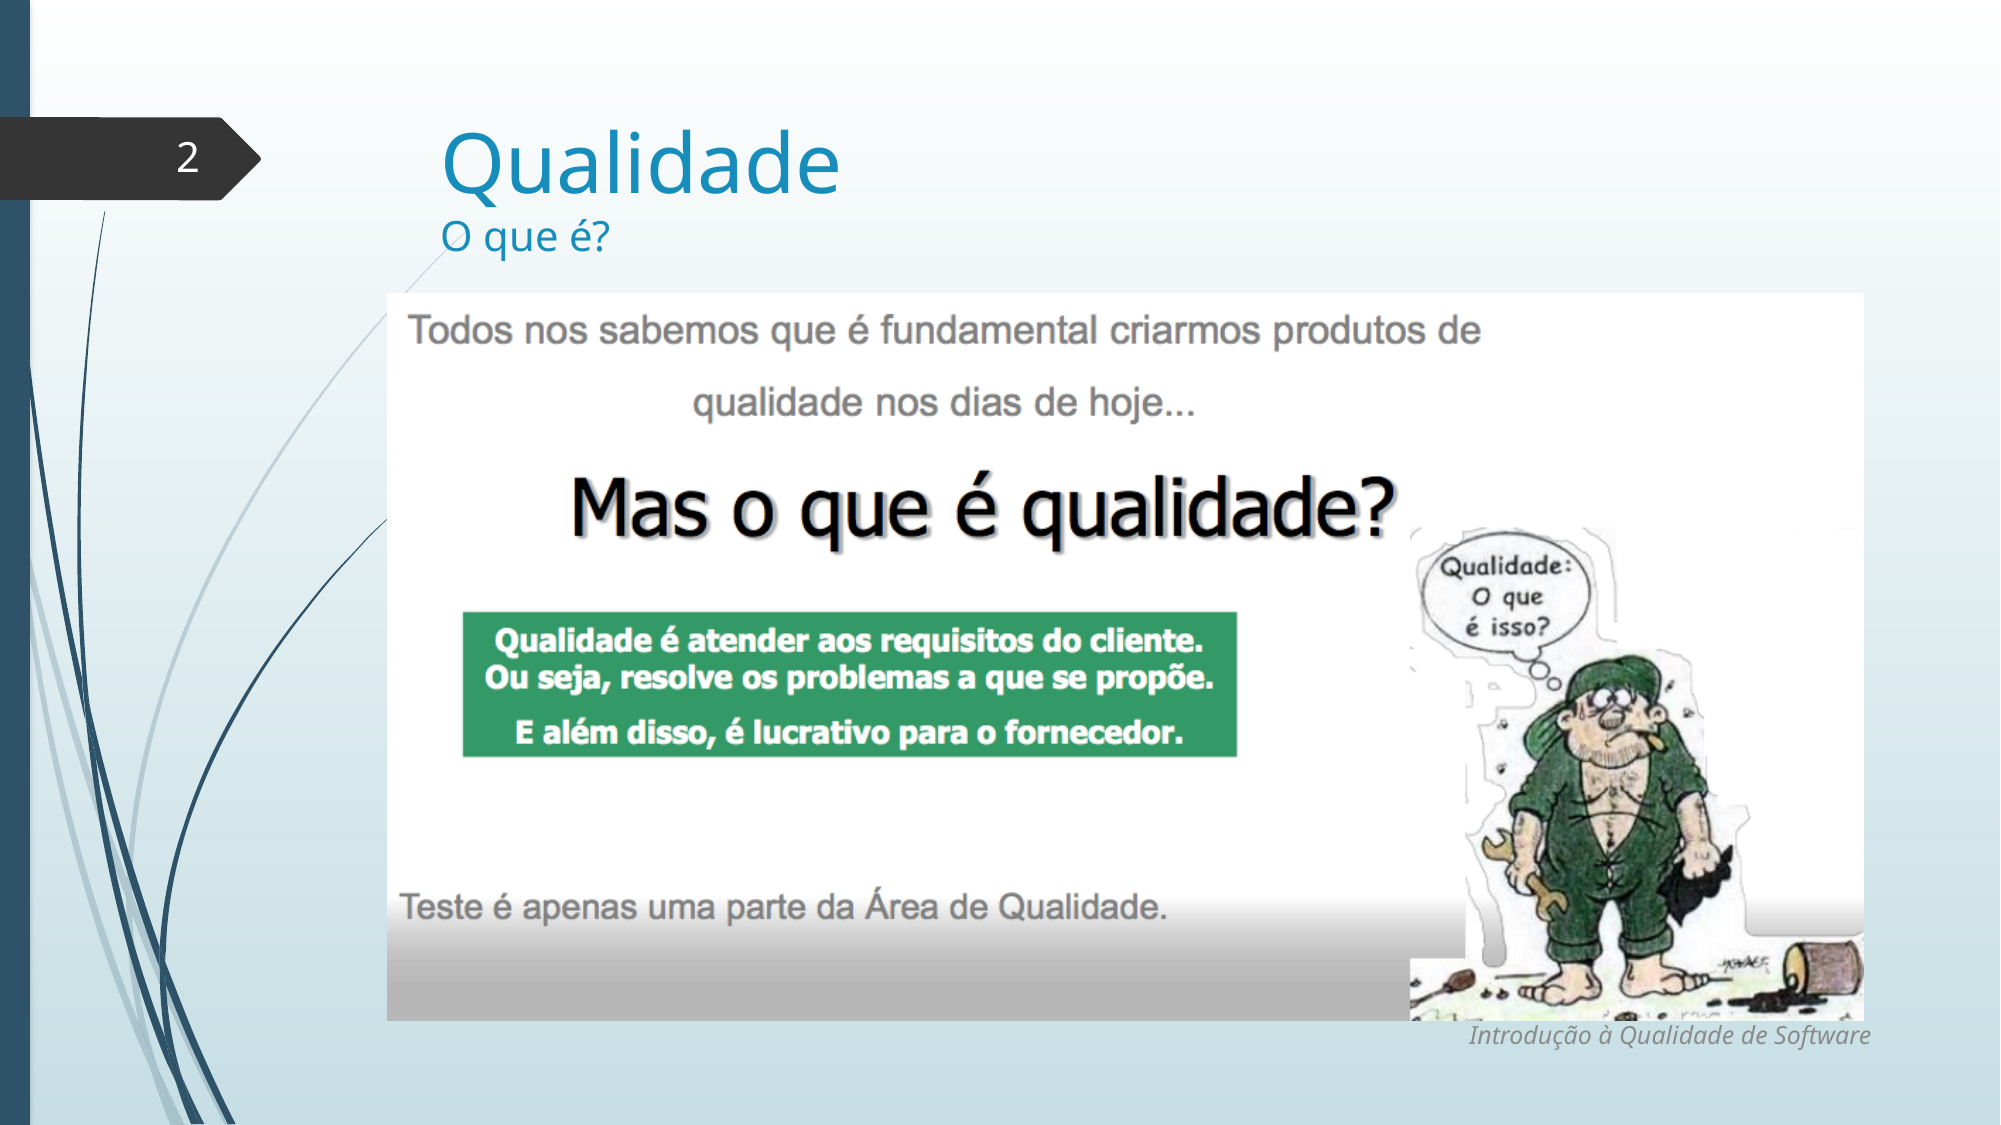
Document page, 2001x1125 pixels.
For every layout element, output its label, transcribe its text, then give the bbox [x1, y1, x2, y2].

slide_number 2 [87, 129, 216, 190]
footer Introdução à Qualidade de Software [424, 1006, 1888, 1067]
title Qualidade O que é? [425, 102, 1888, 313]
picture [387, 292, 1864, 1021]
